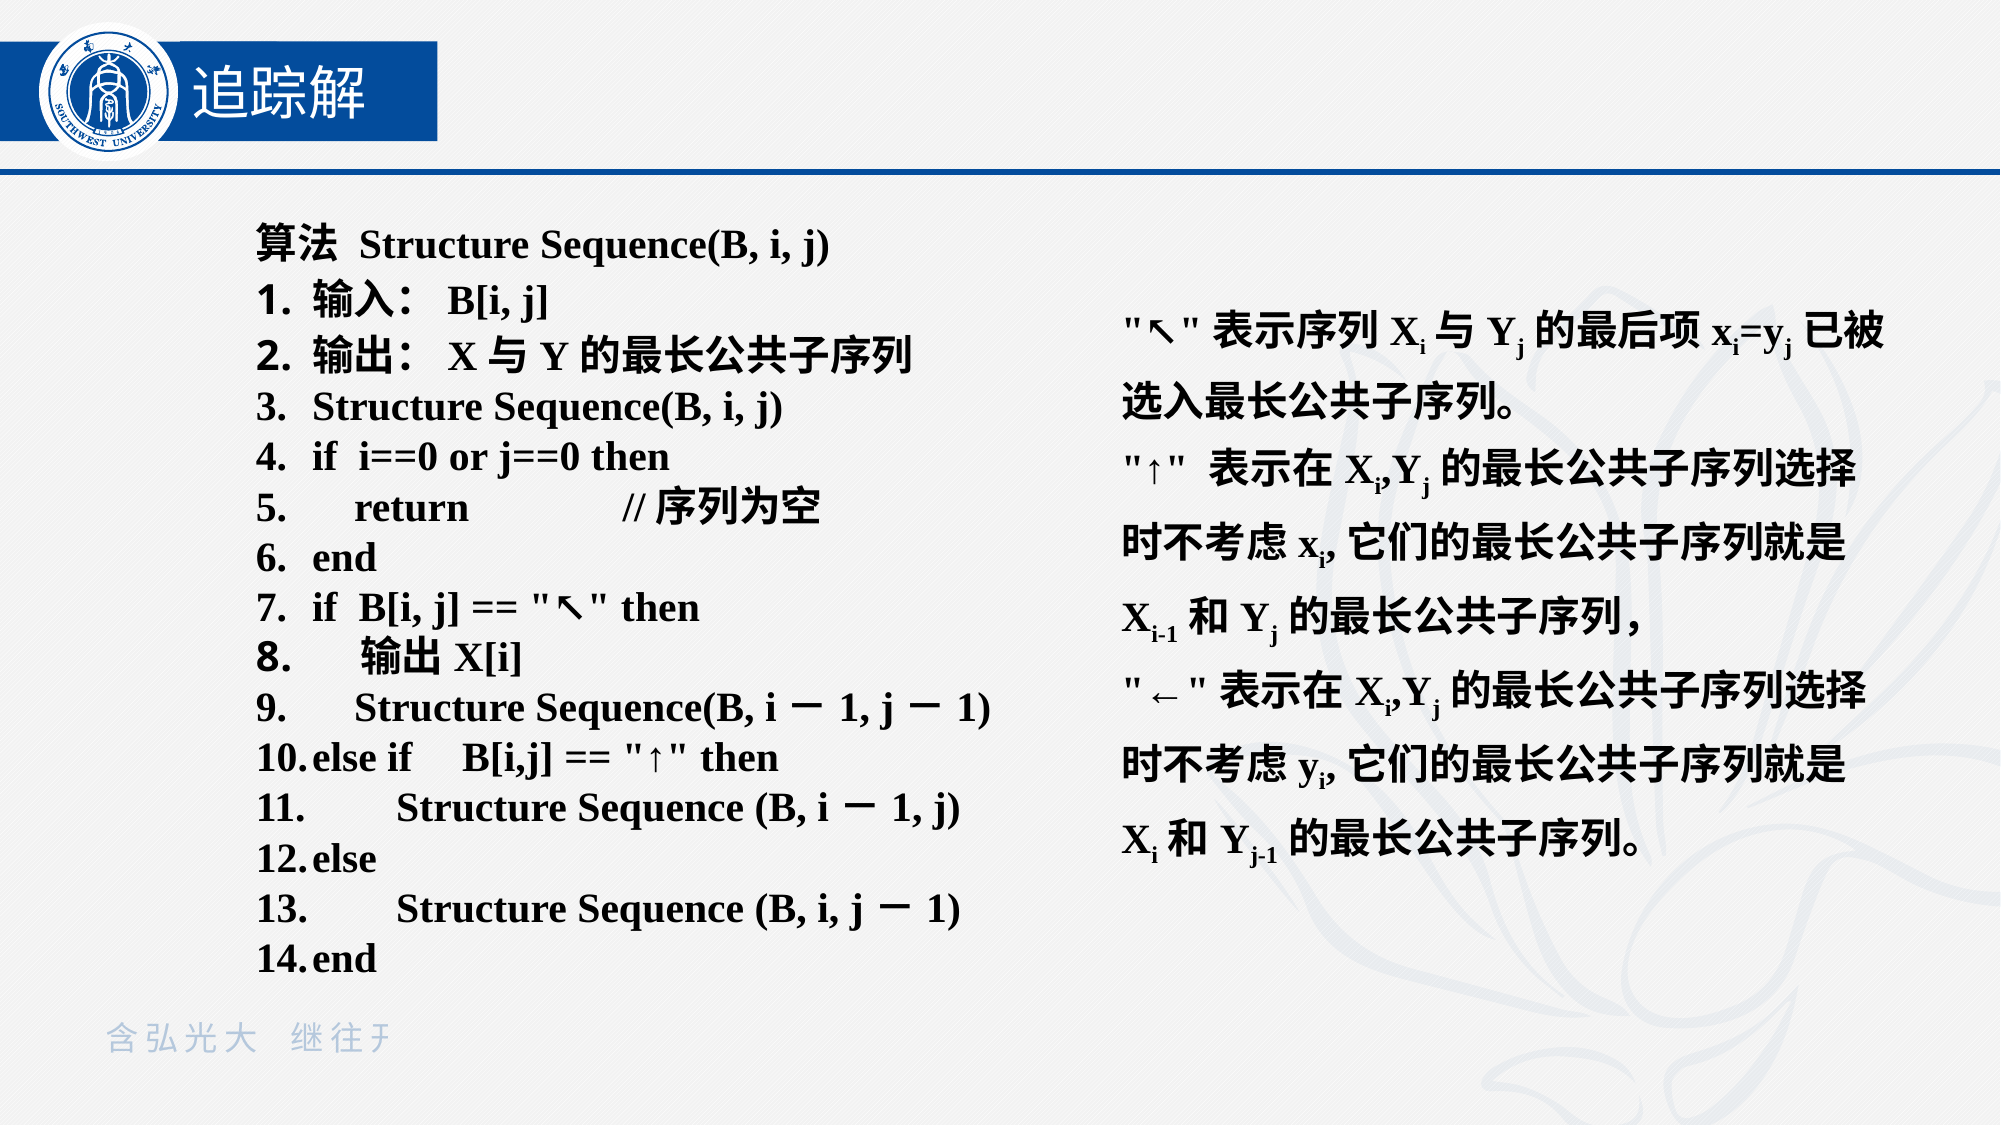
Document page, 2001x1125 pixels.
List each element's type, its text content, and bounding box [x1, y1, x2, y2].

text_box "↖"表示序列Xi与Yj的最后项xi=yj已被选入最长公共子序列。 "↑" 表示在Xi,Yj的最长公共子序列选择时不考虑xi,它们的最长公共子序列就是Xi-1和Yj的最长公共子序列， "←"表示在Xi,Yj的最长公共子序列选择时不考虑yi,它们的最长公共子序列就是Xi和Yj-1的最长公共子序列。 [1106, 278, 1905, 1006]
list 追踪解 [180, 41, 438, 142]
text_box 算法 Structure Sequence(B, i, j) 输入：B[i, j] 输出：X与Y的最长公共子序列 Structure Sequence(B, i, j) if i==0 or j==0 then return //序列为空 end if B[i, j] == "↖" then 输出X[i] Structure Sequence(B, i－1, j－1) else if B[i,j] == "↑" then Structure Sequence (B, i－1, j) else Structure Sequence (B, i, j－1) end [255, 208, 1048, 981]
